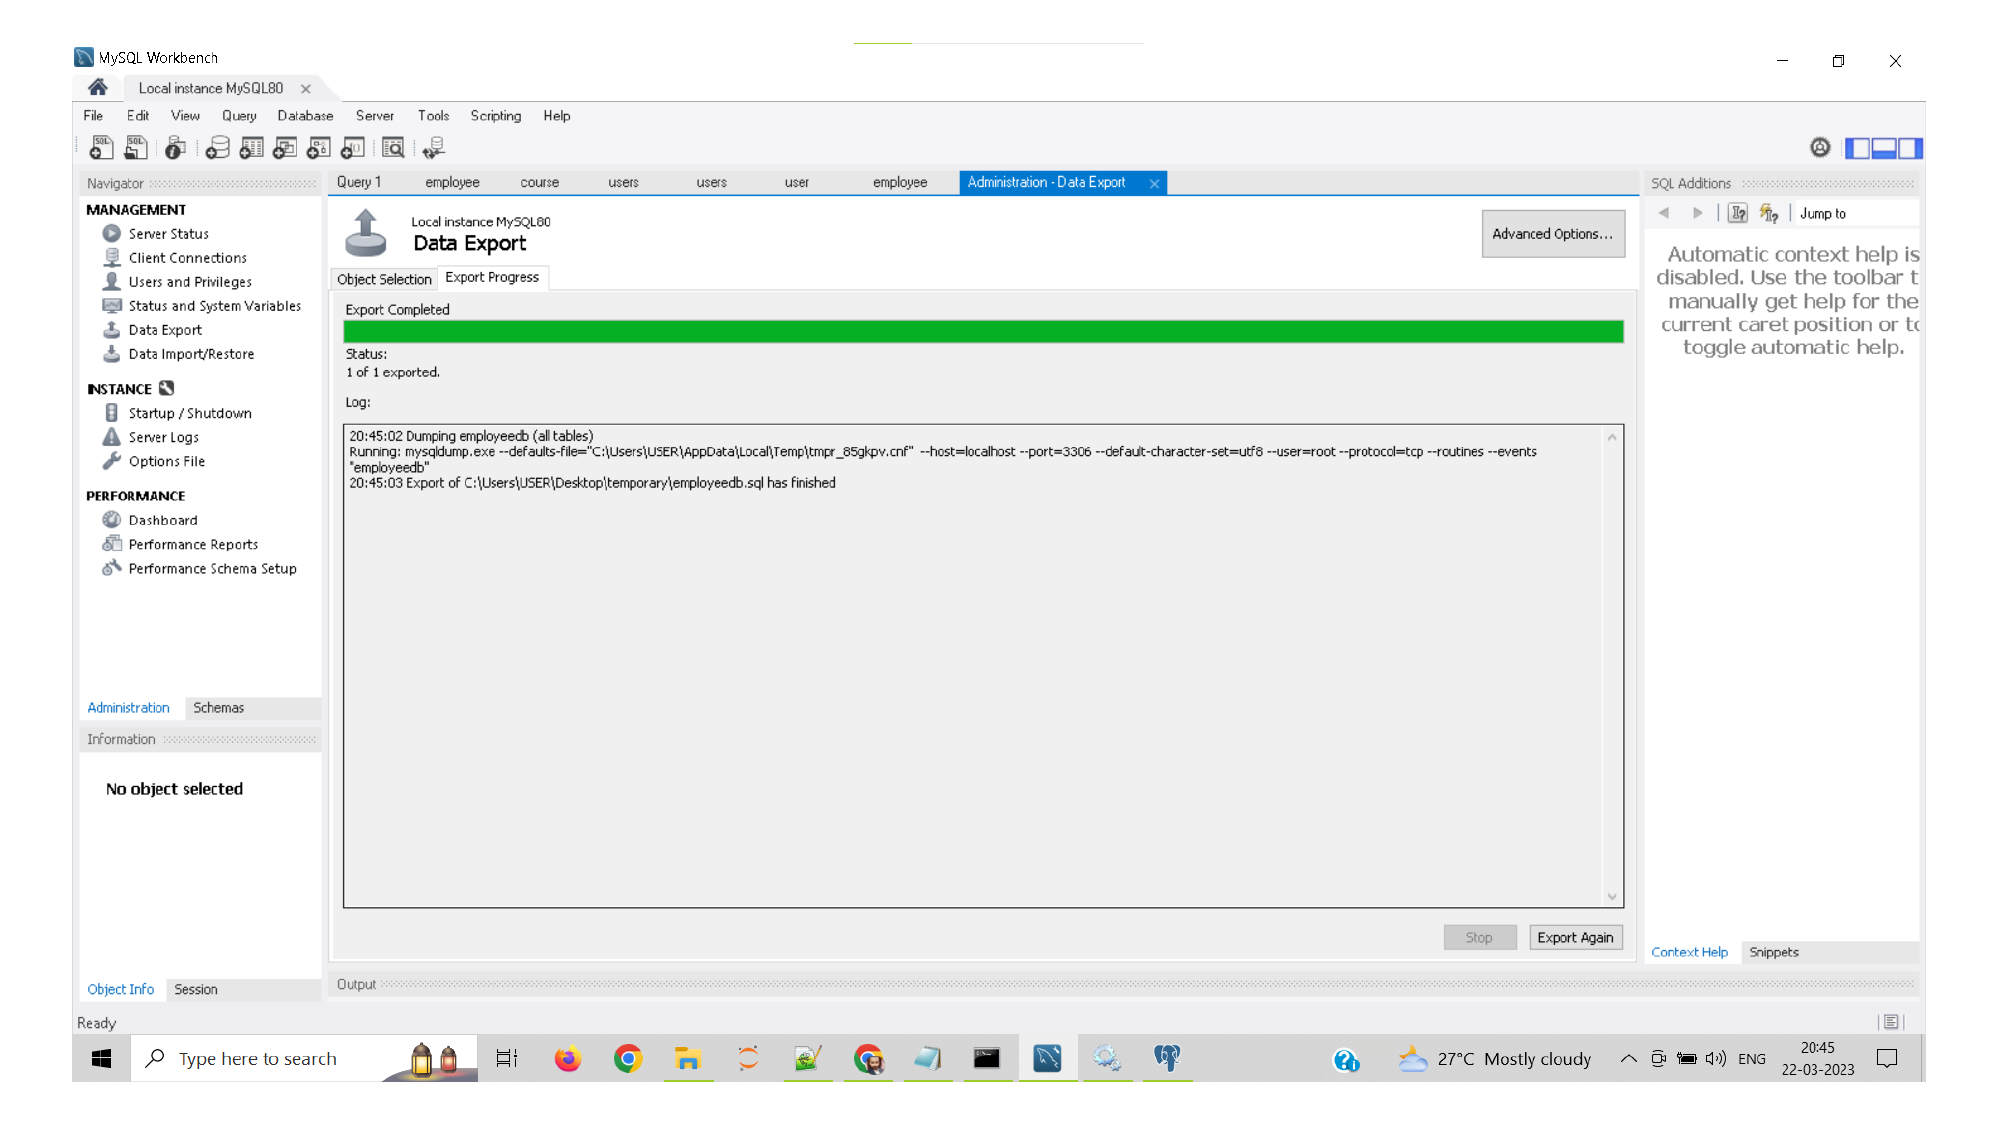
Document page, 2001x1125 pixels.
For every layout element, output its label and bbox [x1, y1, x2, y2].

picture [72, 43, 1926, 1082]
